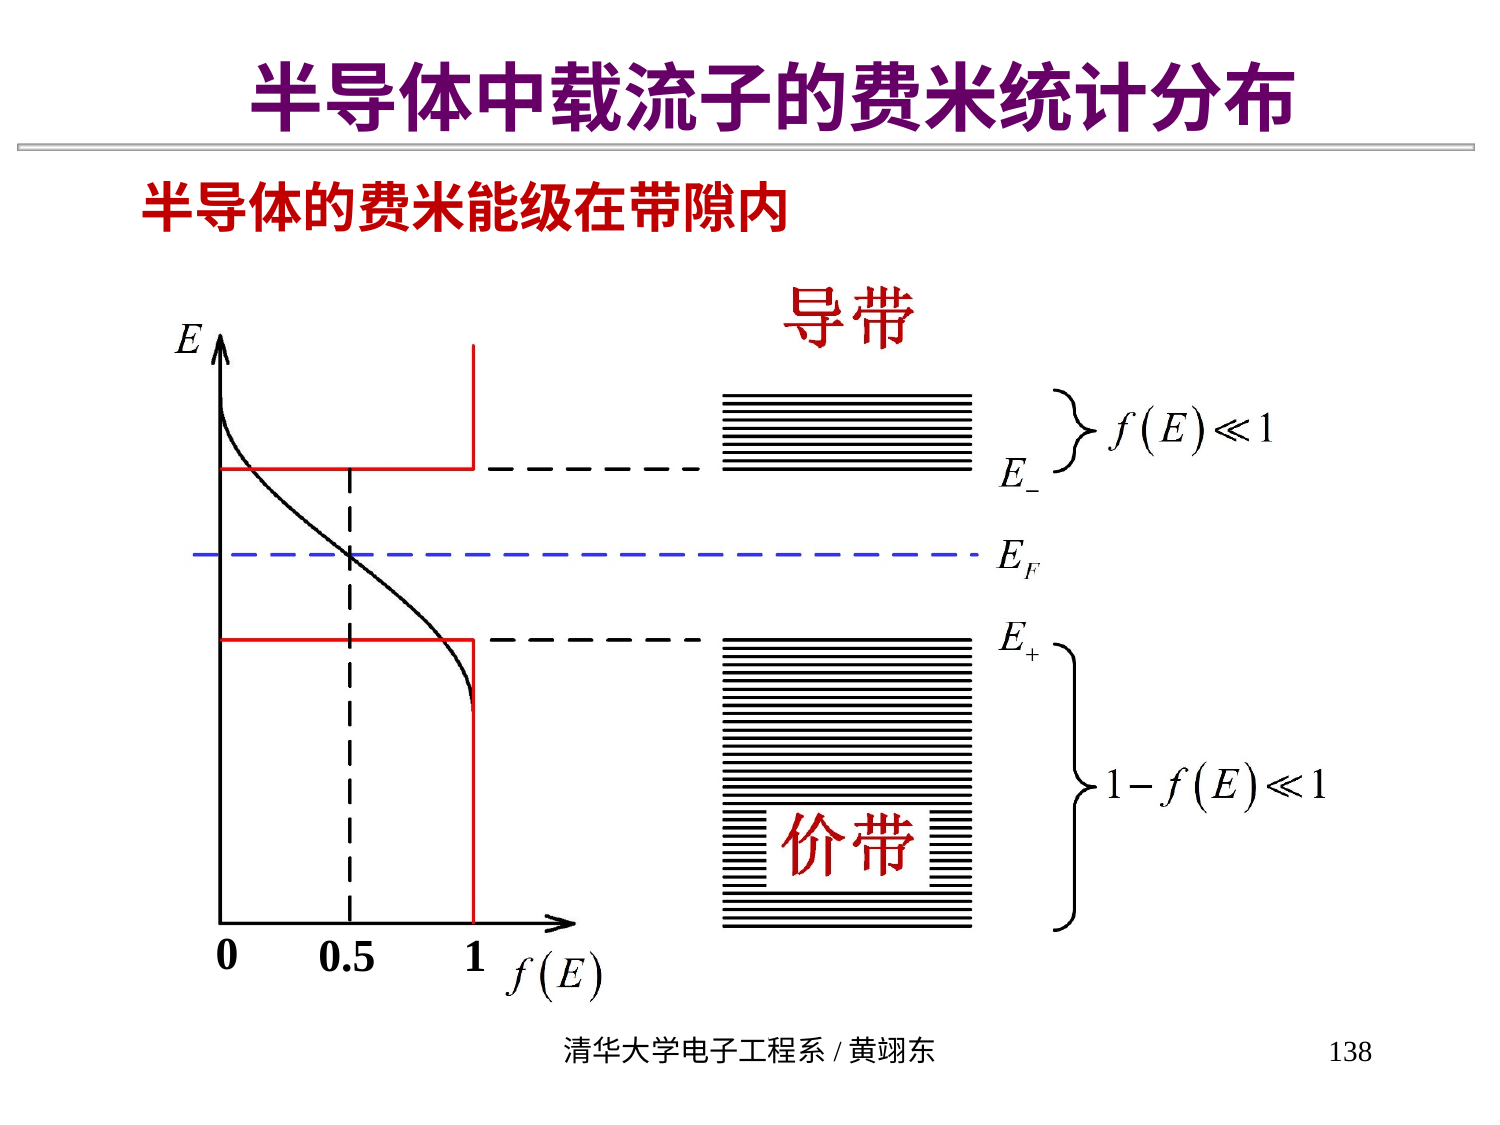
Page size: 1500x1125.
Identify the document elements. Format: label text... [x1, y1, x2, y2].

text_box [17, 143, 1475, 151]
footer 清华大学电子工程系/黄翊东 [512, 1025, 988, 1100]
text_box 半导体中载流子的费米统计分布 [233, 42, 1314, 143]
text_box [501, 1046, 916, 1106]
slide_number 138 [1074, 1025, 1388, 1100]
text_box 半导体的费米能级在带隙内 [125, 165, 900, 246]
picture [171, 265, 1329, 1006]
